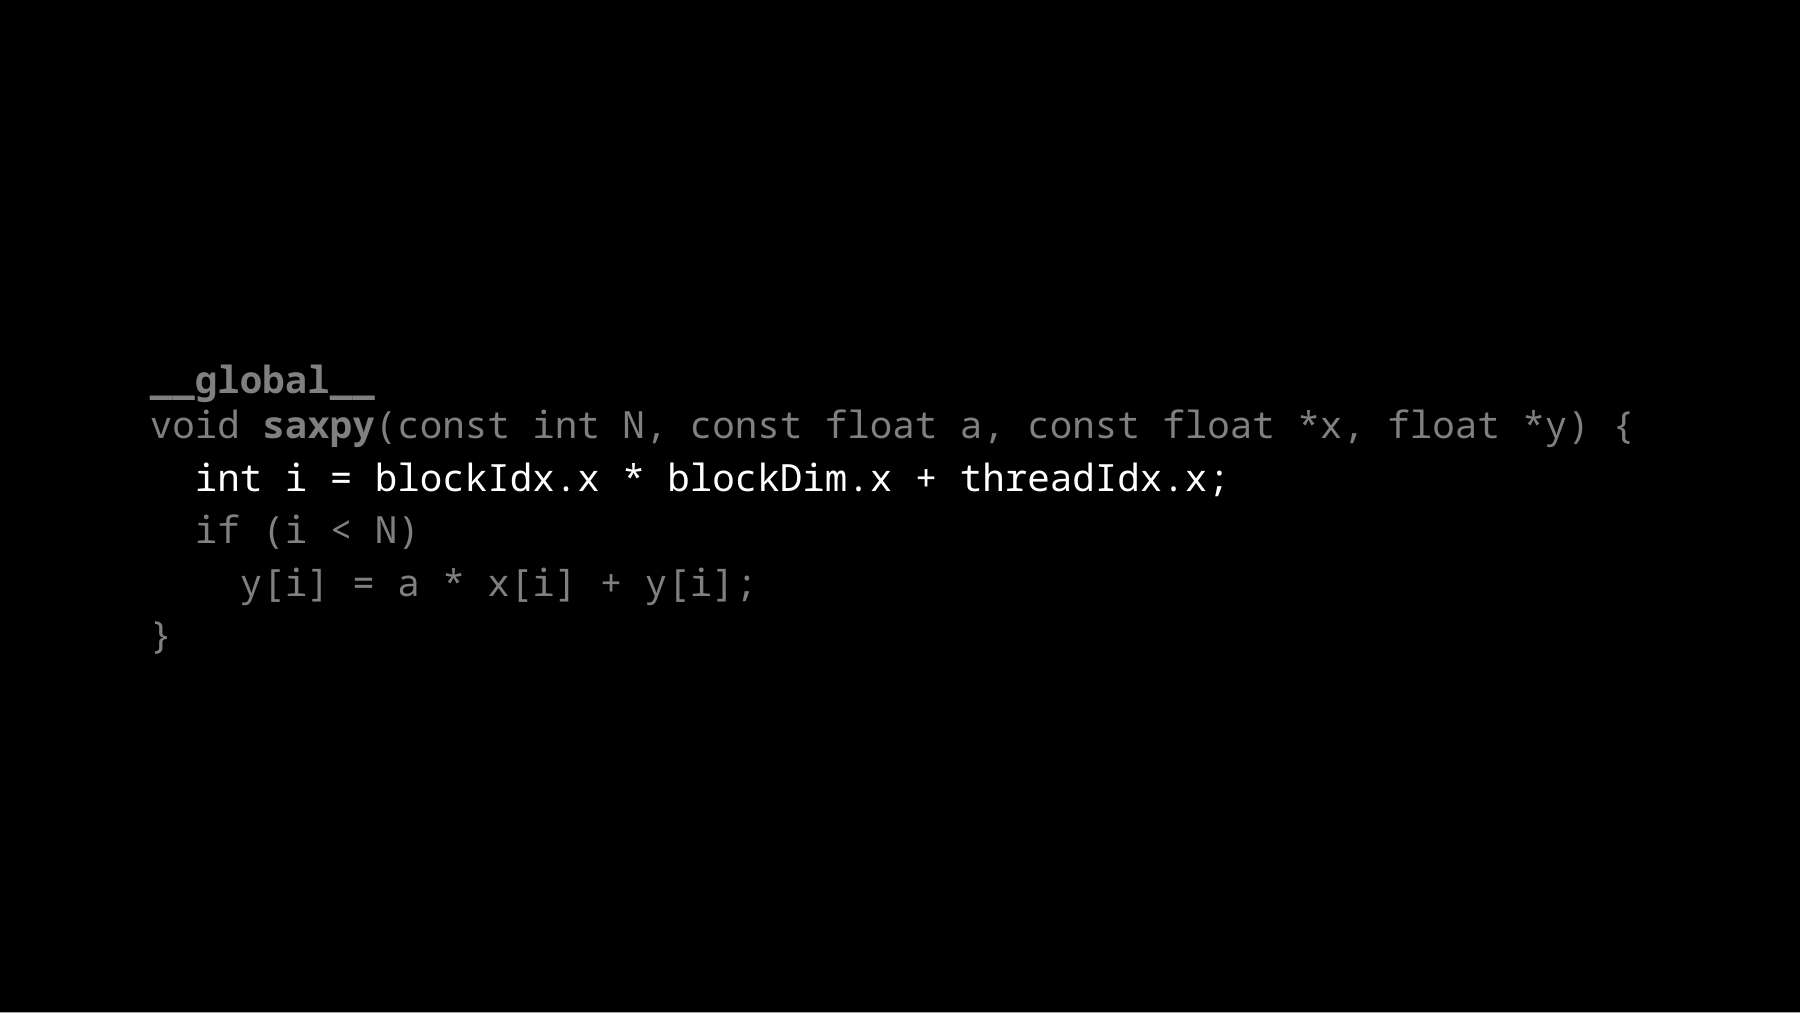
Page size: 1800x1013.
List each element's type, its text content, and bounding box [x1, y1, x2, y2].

text_box __global__ void saxpy(const int N, const float a, const float *x, float *y) { int i = blockIdx.x * blockDim.x + threadIdx.x; if (i < N) y[i] = a * x[i] + y[i]; } [134, 82, 1666, 931]
